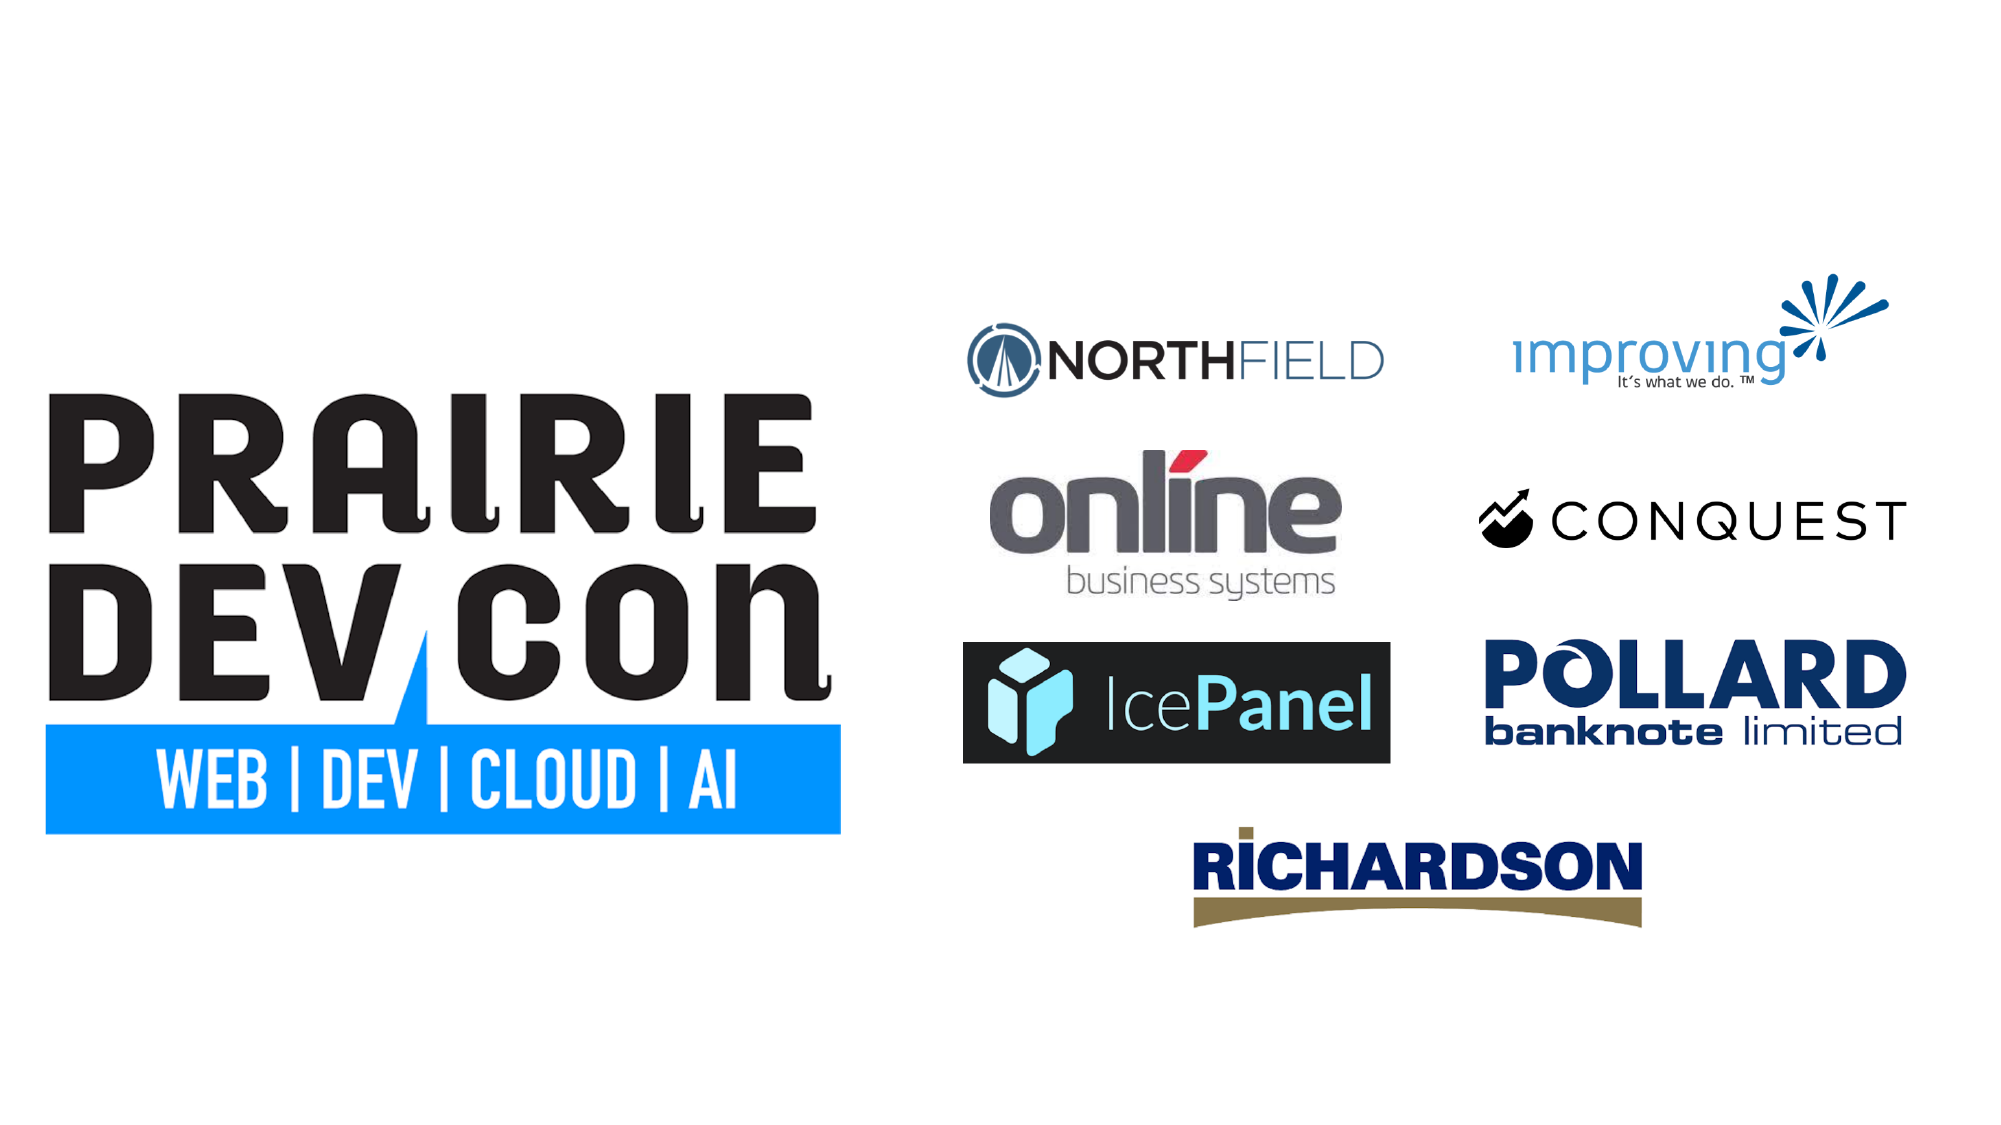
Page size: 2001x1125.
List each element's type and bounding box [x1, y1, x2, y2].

list [0, 184, 2000, 1032]
